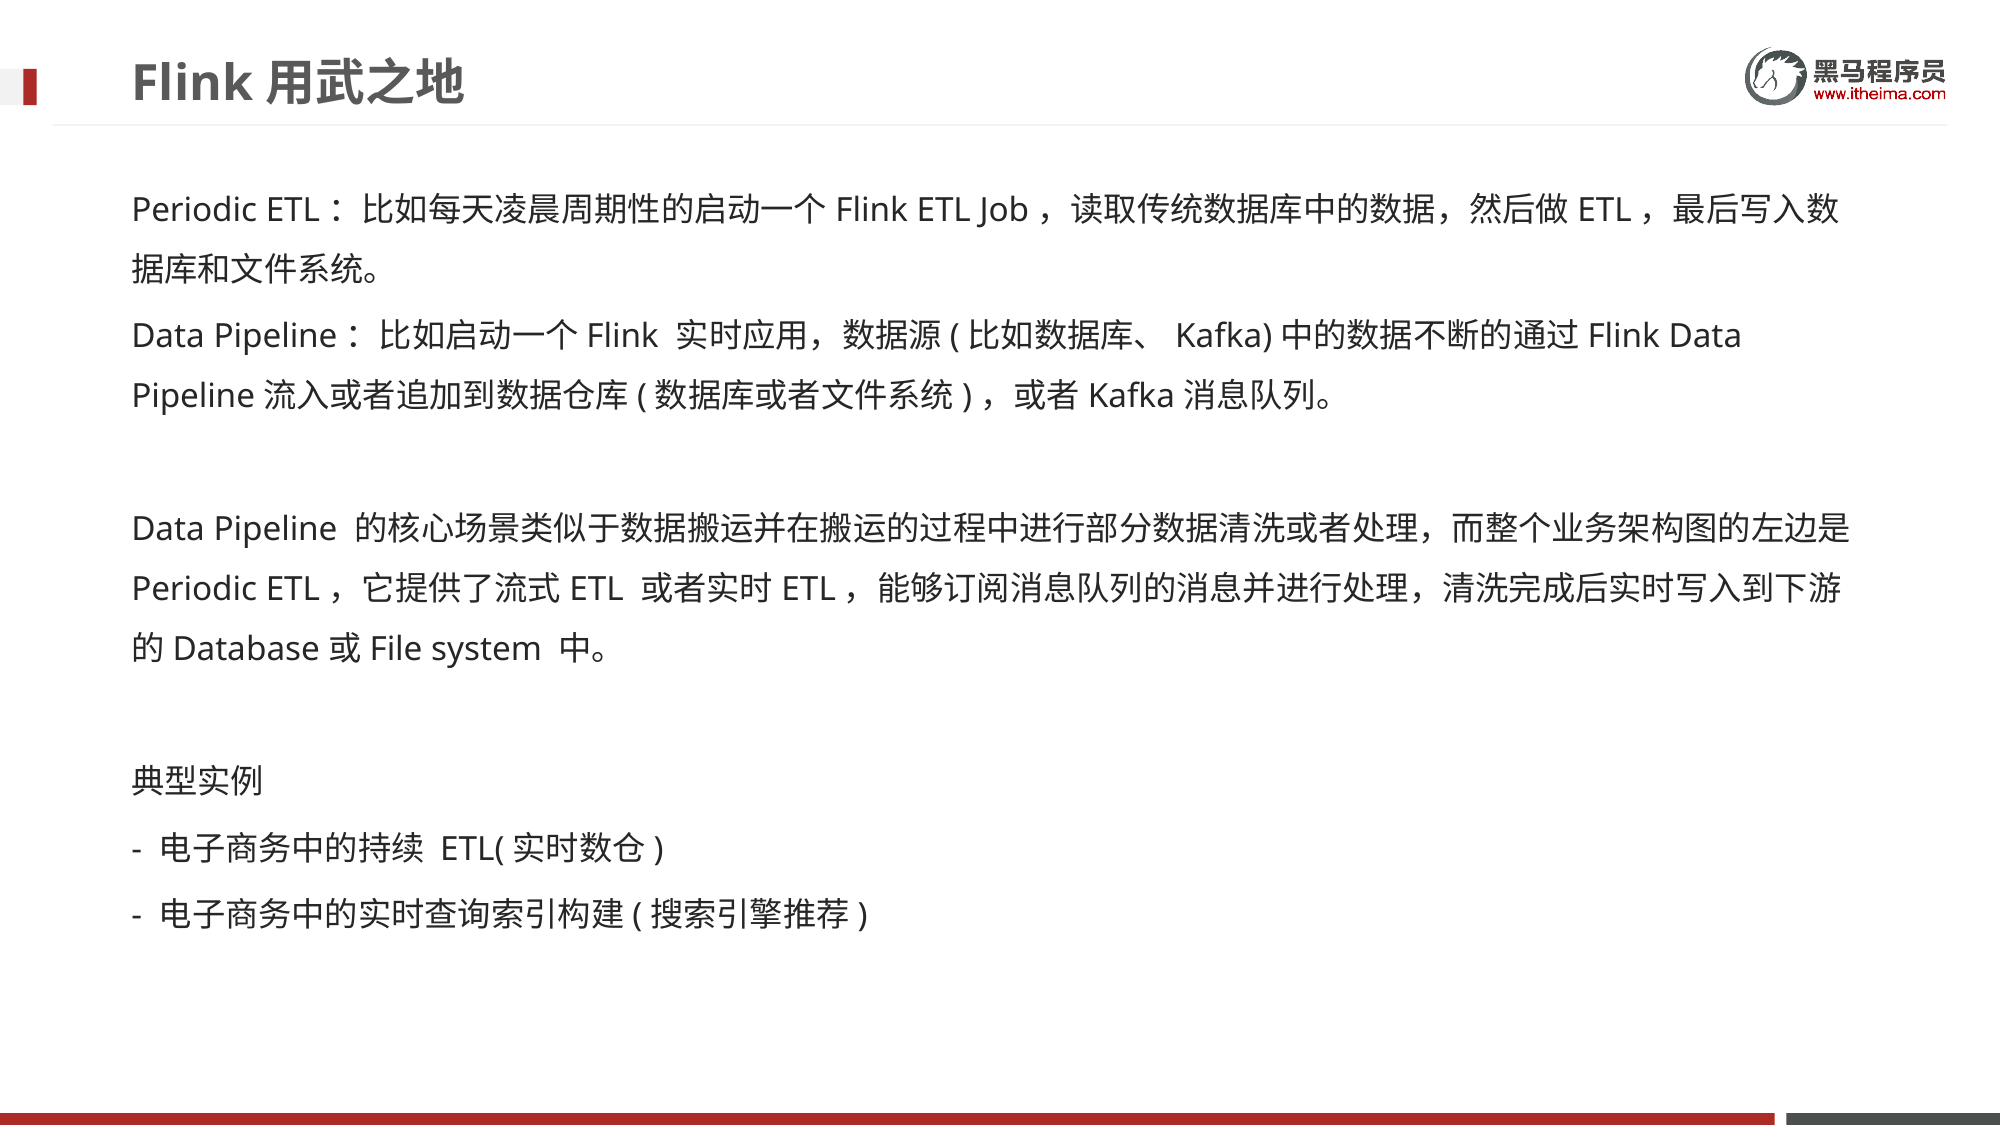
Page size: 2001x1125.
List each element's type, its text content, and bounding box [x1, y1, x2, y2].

picture [1744, 46, 1946, 106]
list Periodic ETL：比如每天凌晨周期性的启动一个Flink ETL Job，读取传统数据库中的数据，然后做ETL，最后写入数据库和文件系统。 Data Pipeline：比如启动一个Flink 实时应用，数据源(比如数据库、Kafka)中的数据不断的通过Flink Data Pipeline流入或者追加到数据仓库(数据库或者文件系统)，或者Kafka消息队列。 Data Pipeline 的核心场景类似于数据搬运并在搬运的过程中进行部分数据清洗或者处理，而整个业务架构图的左边是Periodic ETL，它提供了流式ETL 或者实时ETL，能够订阅消息队列的消息并进行处理，清洗完成后实时写入到下游的Database或File system 中。 典型实例 - 电子商务中的持续 ETL(实时数仓) - 电子商务中的实时查询索引构建(搜索引擎推荐) [116, 160, 1872, 982]
title Flink用武之地 [116, 38, 1556, 124]
